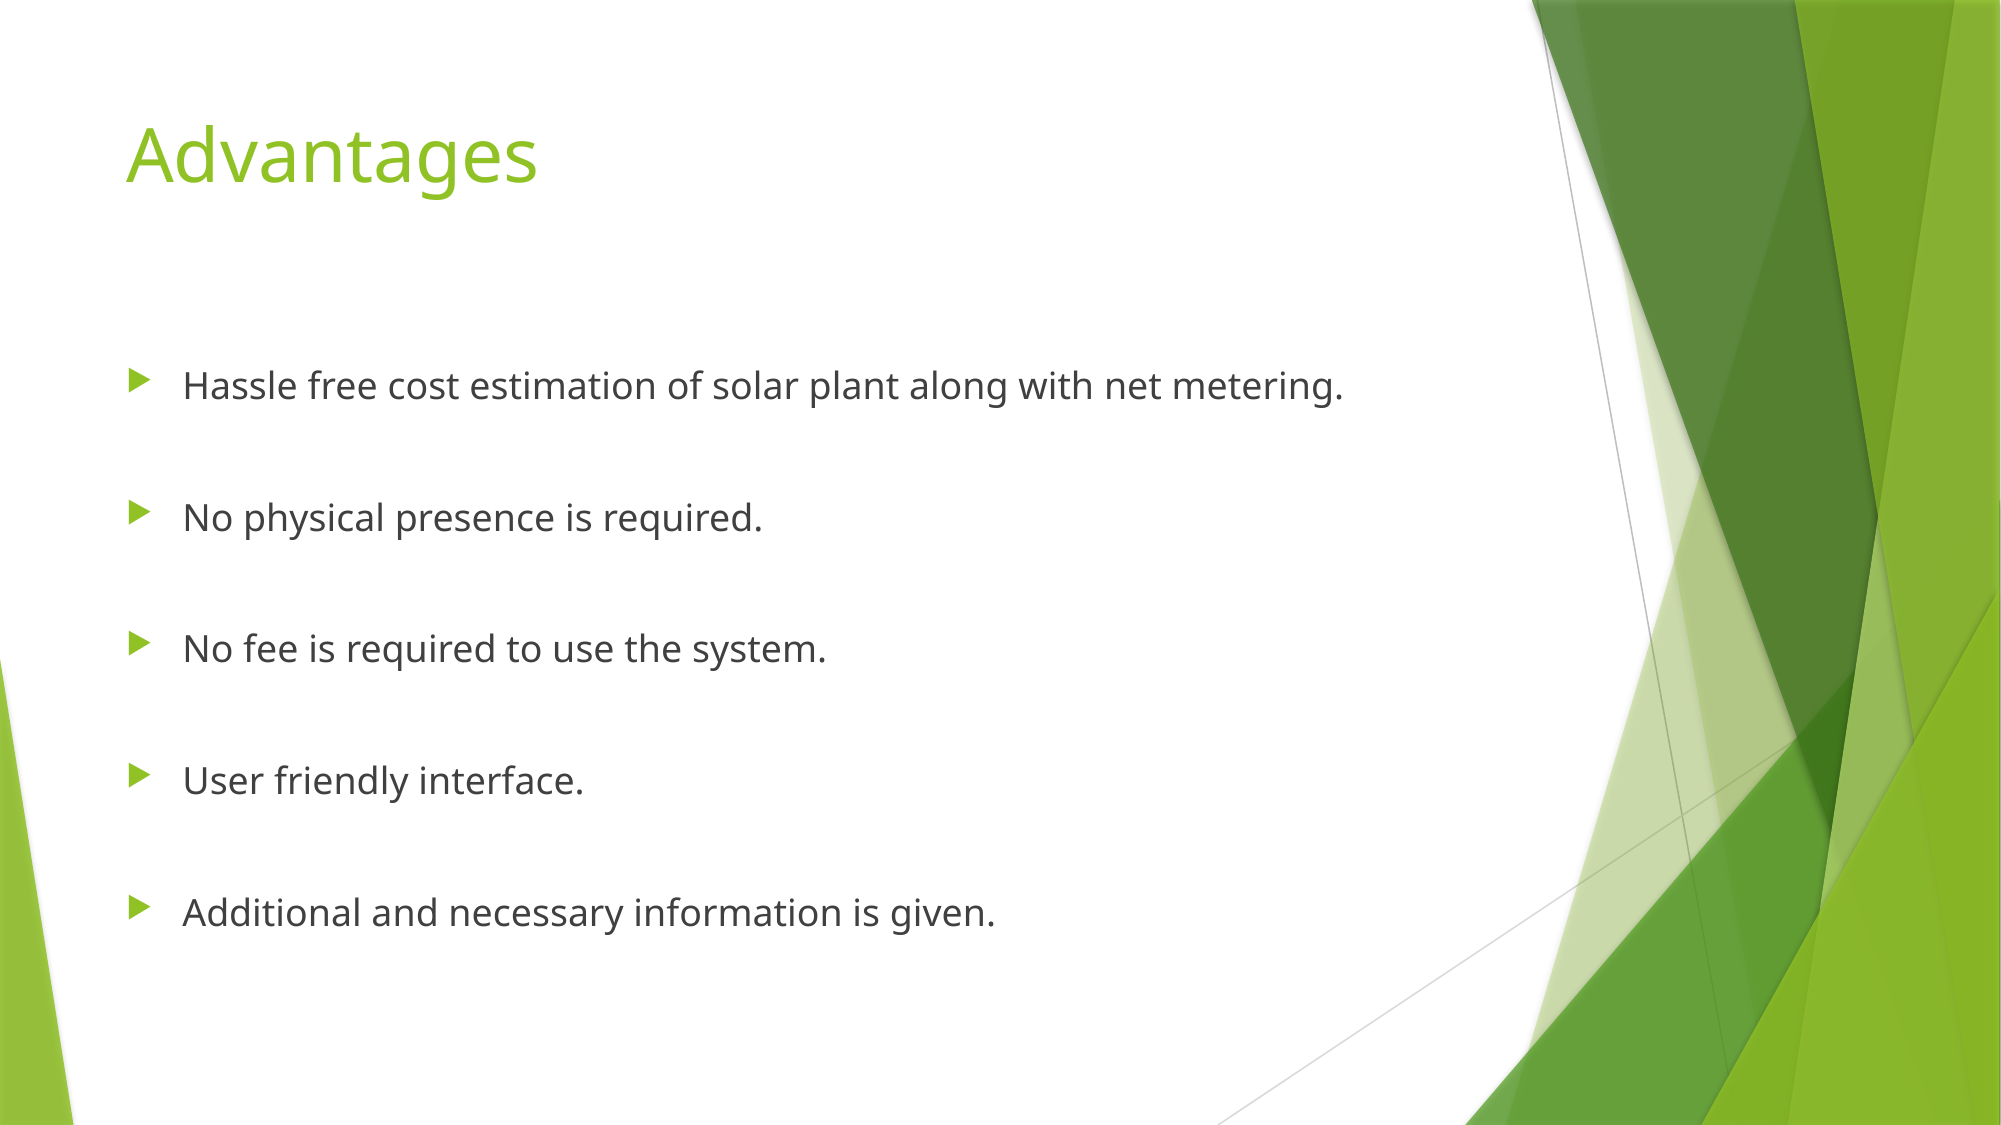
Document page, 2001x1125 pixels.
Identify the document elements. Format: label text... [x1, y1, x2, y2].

list Hassle free cost estimation of solar plant along with net metering. No physical presence is required. No fee is required to use the system. User friendly interface. Additional and necessary information is given. [111, 354, 1522, 992]
title Advantages [111, 99, 1522, 317]
